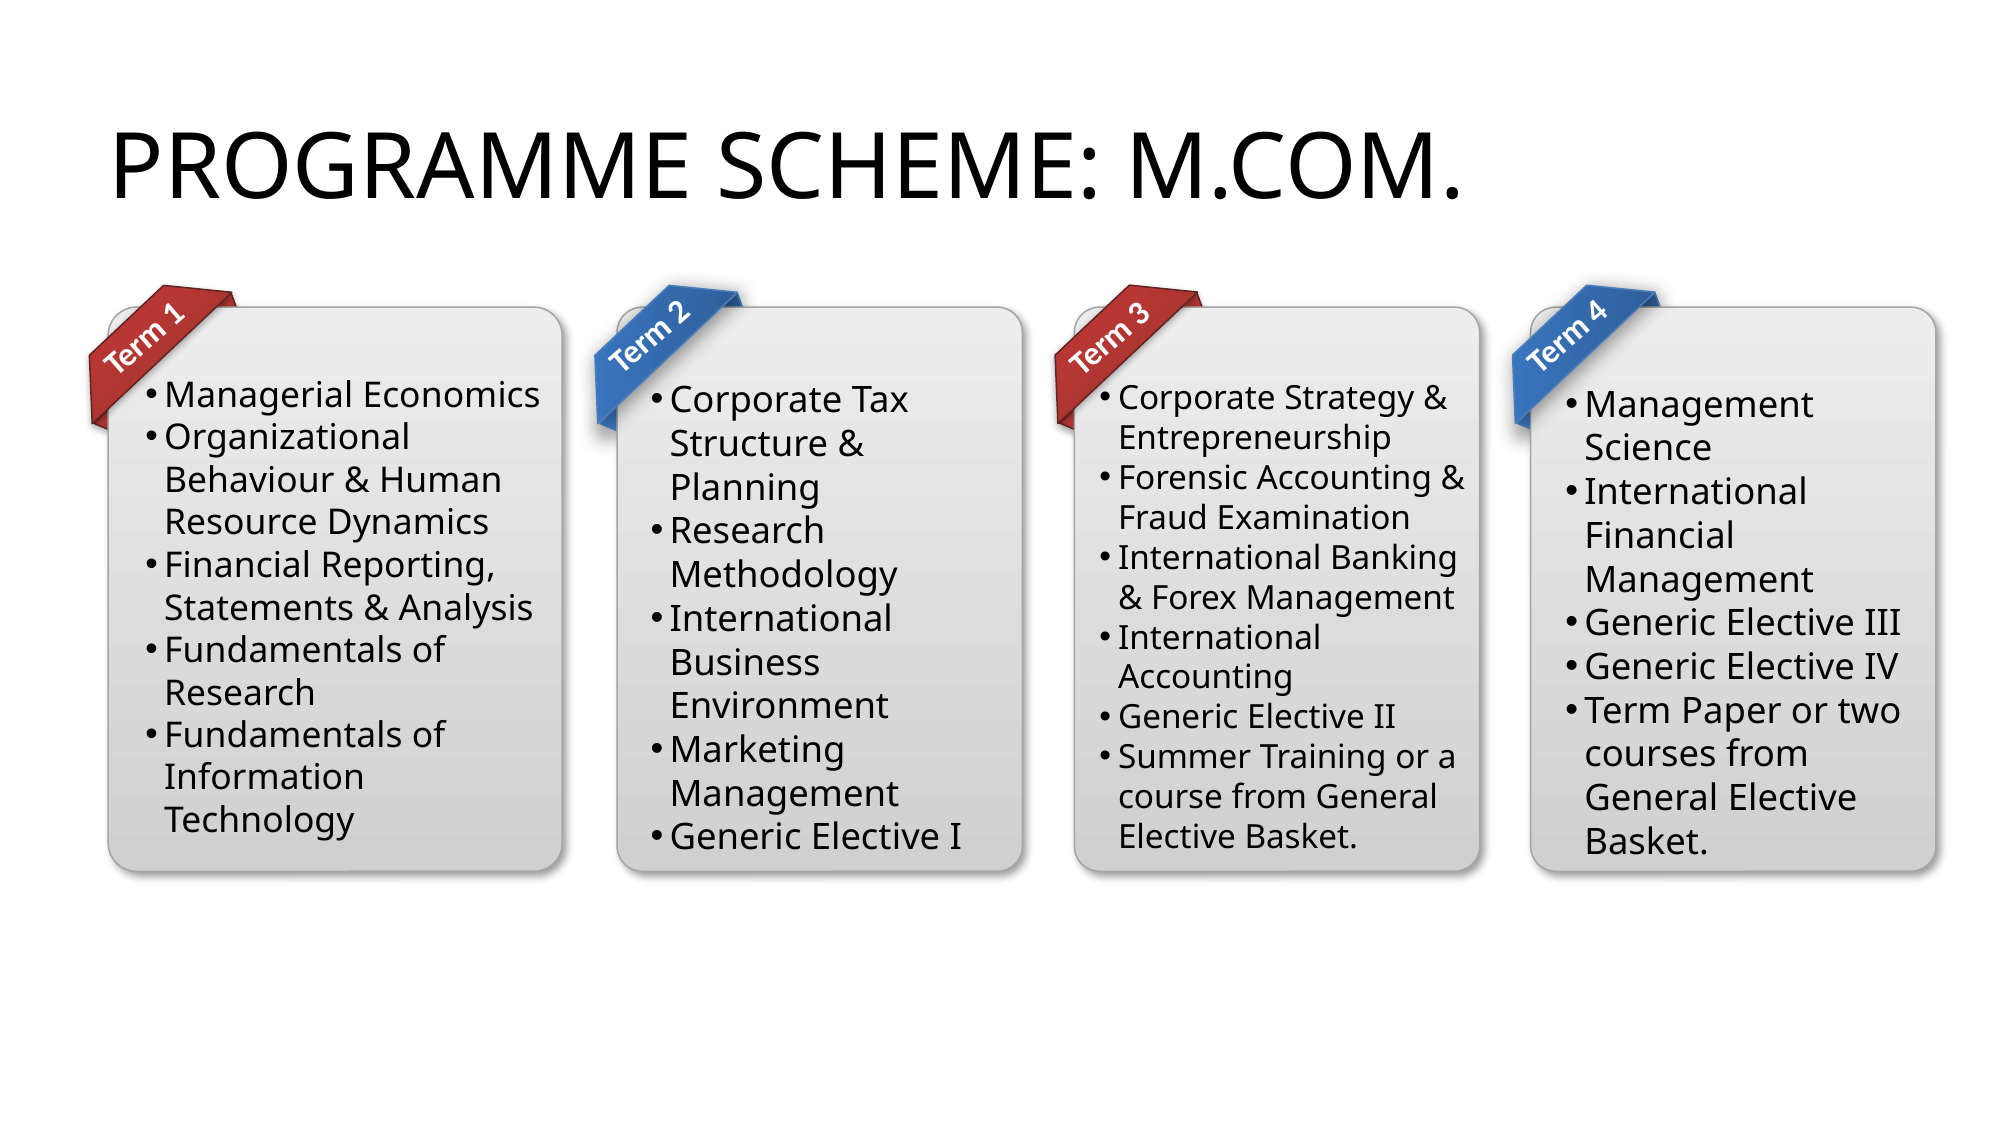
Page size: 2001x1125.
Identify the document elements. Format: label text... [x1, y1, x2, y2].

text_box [1471, 306, 1938, 875]
title PROGRAMME SCHEME: M.COM. [93, 59, 1863, 278]
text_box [553, 306, 1023, 884]
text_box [48, 307, 553, 872]
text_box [1014, 307, 1471, 872]
